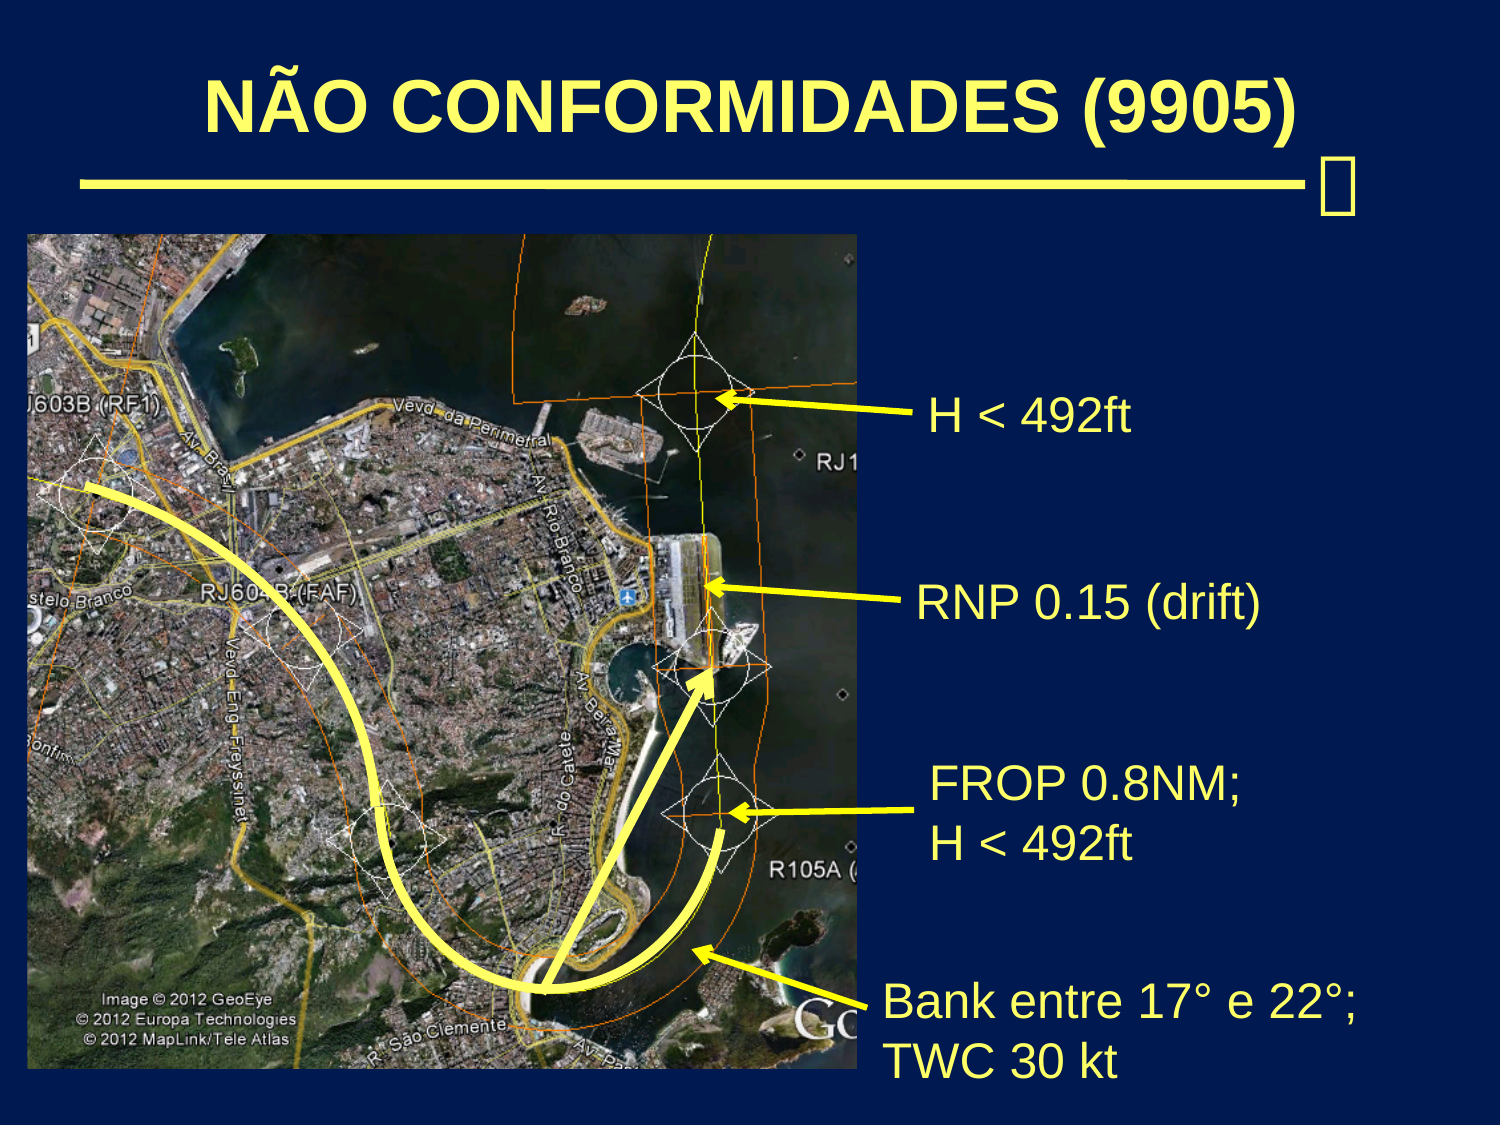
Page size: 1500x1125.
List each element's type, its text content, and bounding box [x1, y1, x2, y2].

text_box H < 492ft [912, 374, 1313, 450]
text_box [727, 810, 915, 814]
text_box RNP 0.15 (drift) [900, 562, 1325, 638]
text_box FROP 0.8NM; H < 492ft [914, 742, 1313, 878]
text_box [79, 125, 1393, 241]
text_box NÃO CONFORMIDADES (9905) [20, 50, 1483, 138]
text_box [714, 398, 913, 414]
picture [27, 234, 857, 1069]
text_box Bank entre 17° e 22°; TWC 30 kt [867, 960, 1430, 1096]
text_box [702, 585, 901, 601]
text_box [691, 948, 868, 1008]
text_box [711, 666, 721, 830]
